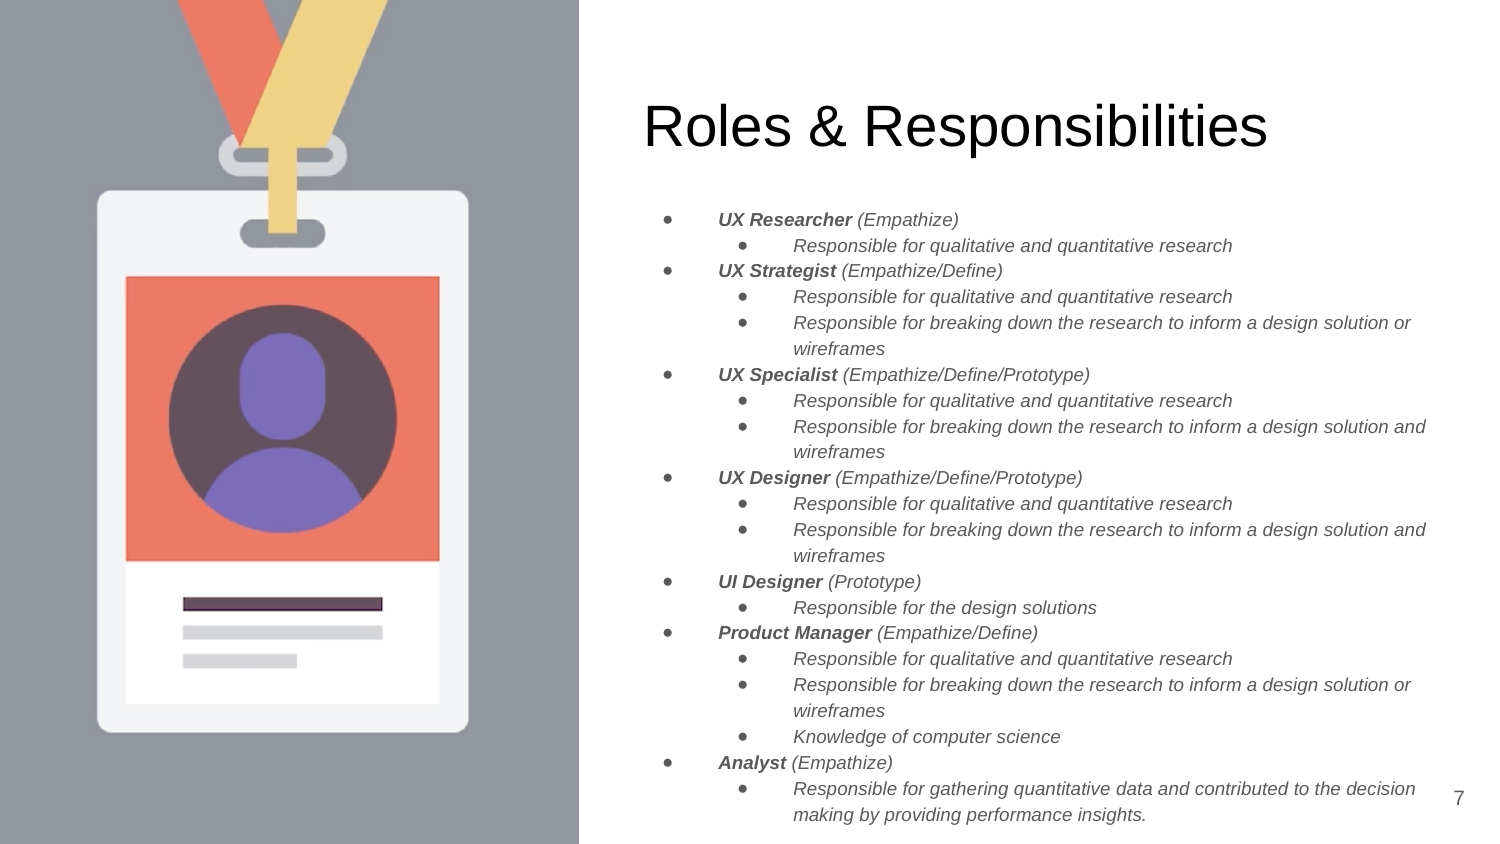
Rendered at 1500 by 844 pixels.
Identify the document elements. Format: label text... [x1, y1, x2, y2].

title Roles & Responsibilities [628, 72, 1449, 167]
list UX Researcher (Empathize) Responsible for qualitative and quantitative research UX Strategist (Empathize/Define) Responsible for qualitative and quantitative research Responsible for breaking down the research to inform a design solution or wireframes UX Specialist (Empathize/Define/Prototype) Responsible for qualitative and quantitative research Responsible for breaking down the research to inform a design solution and wireframes UX Designer (Empathize/Define/Prototype) Responsible for qualitative and quantitative research Responsible for breaking down the research to inform a design solution and wireframes UI Designer (Prototype) Responsible for the design solutions Product Manager (Empathize/Define) Responsible for qualitative and quantitative research Responsible for breaking down the research to inform a design solution or wireframes Knowledge of computer science Analyst (Empathize) Responsible for gathering quantitative data and contributed to the decision making by providing performance insights. [628, 189, 1449, 750]
picture [0, 0, 579, 844]
slide_number 7 [1389, 764, 1480, 830]
